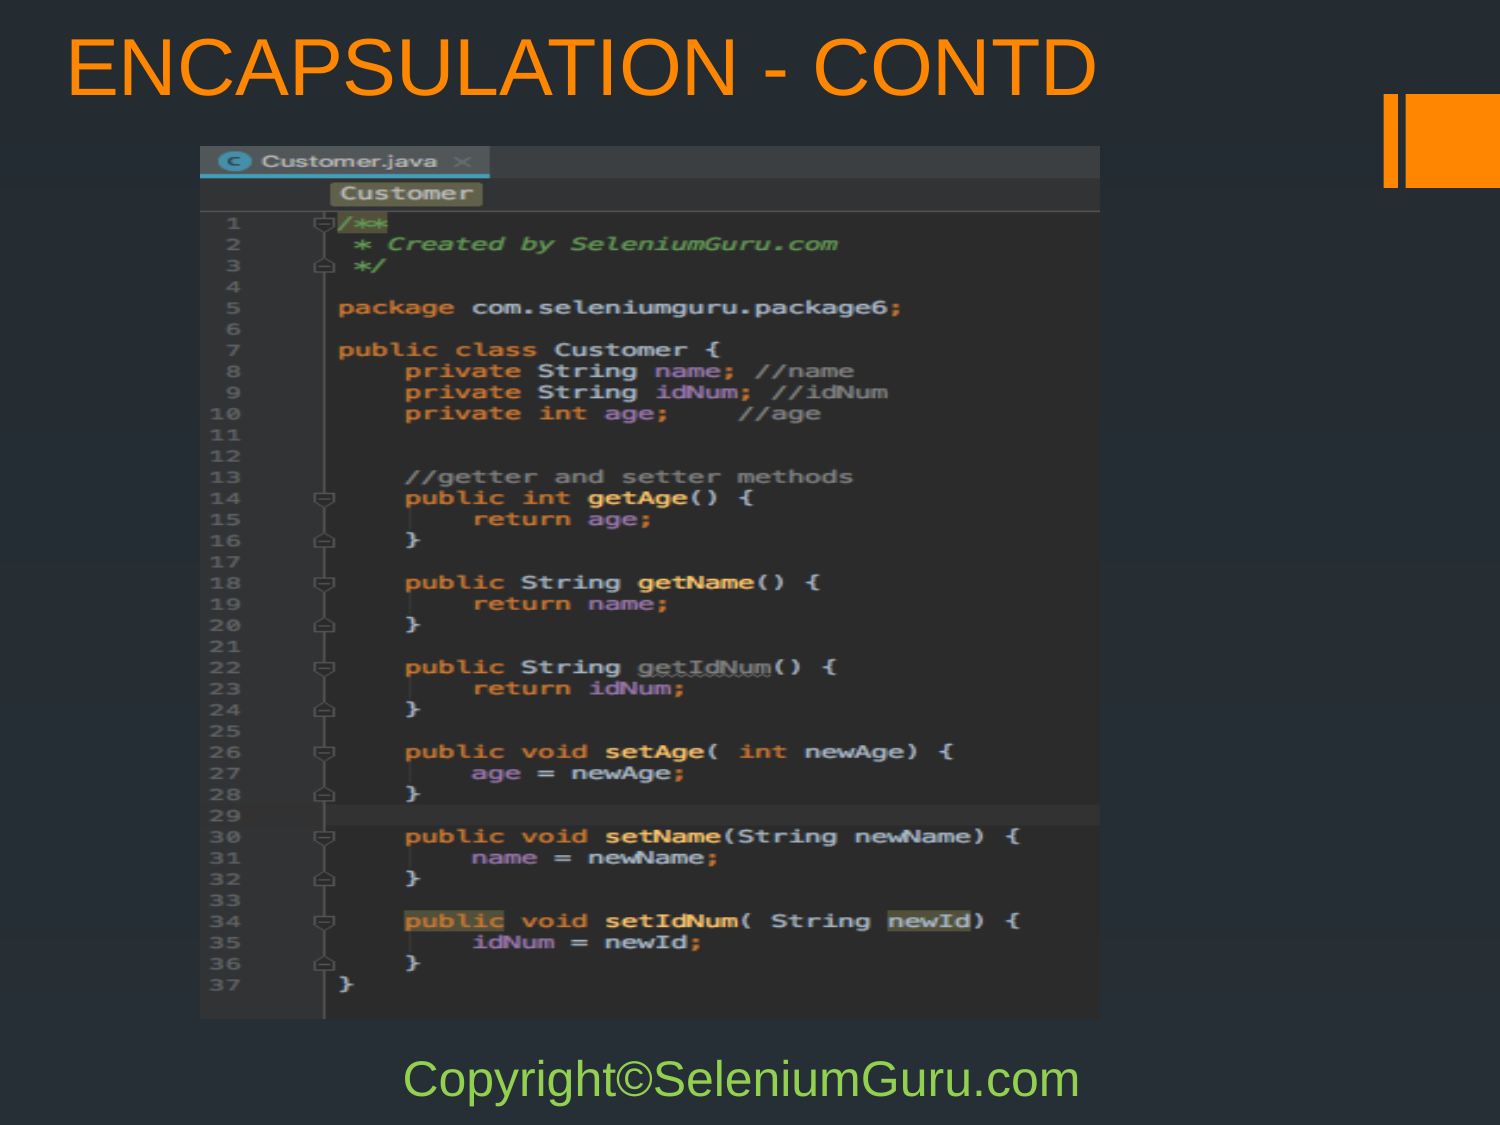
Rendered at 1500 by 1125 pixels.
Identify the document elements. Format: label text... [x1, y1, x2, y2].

footer Copyright©SeleniumGuru.com [387, 1046, 1153, 1122]
picture [199, 146, 1101, 1019]
title ENCAPSULATION - CONTD [50, 6, 1350, 119]
